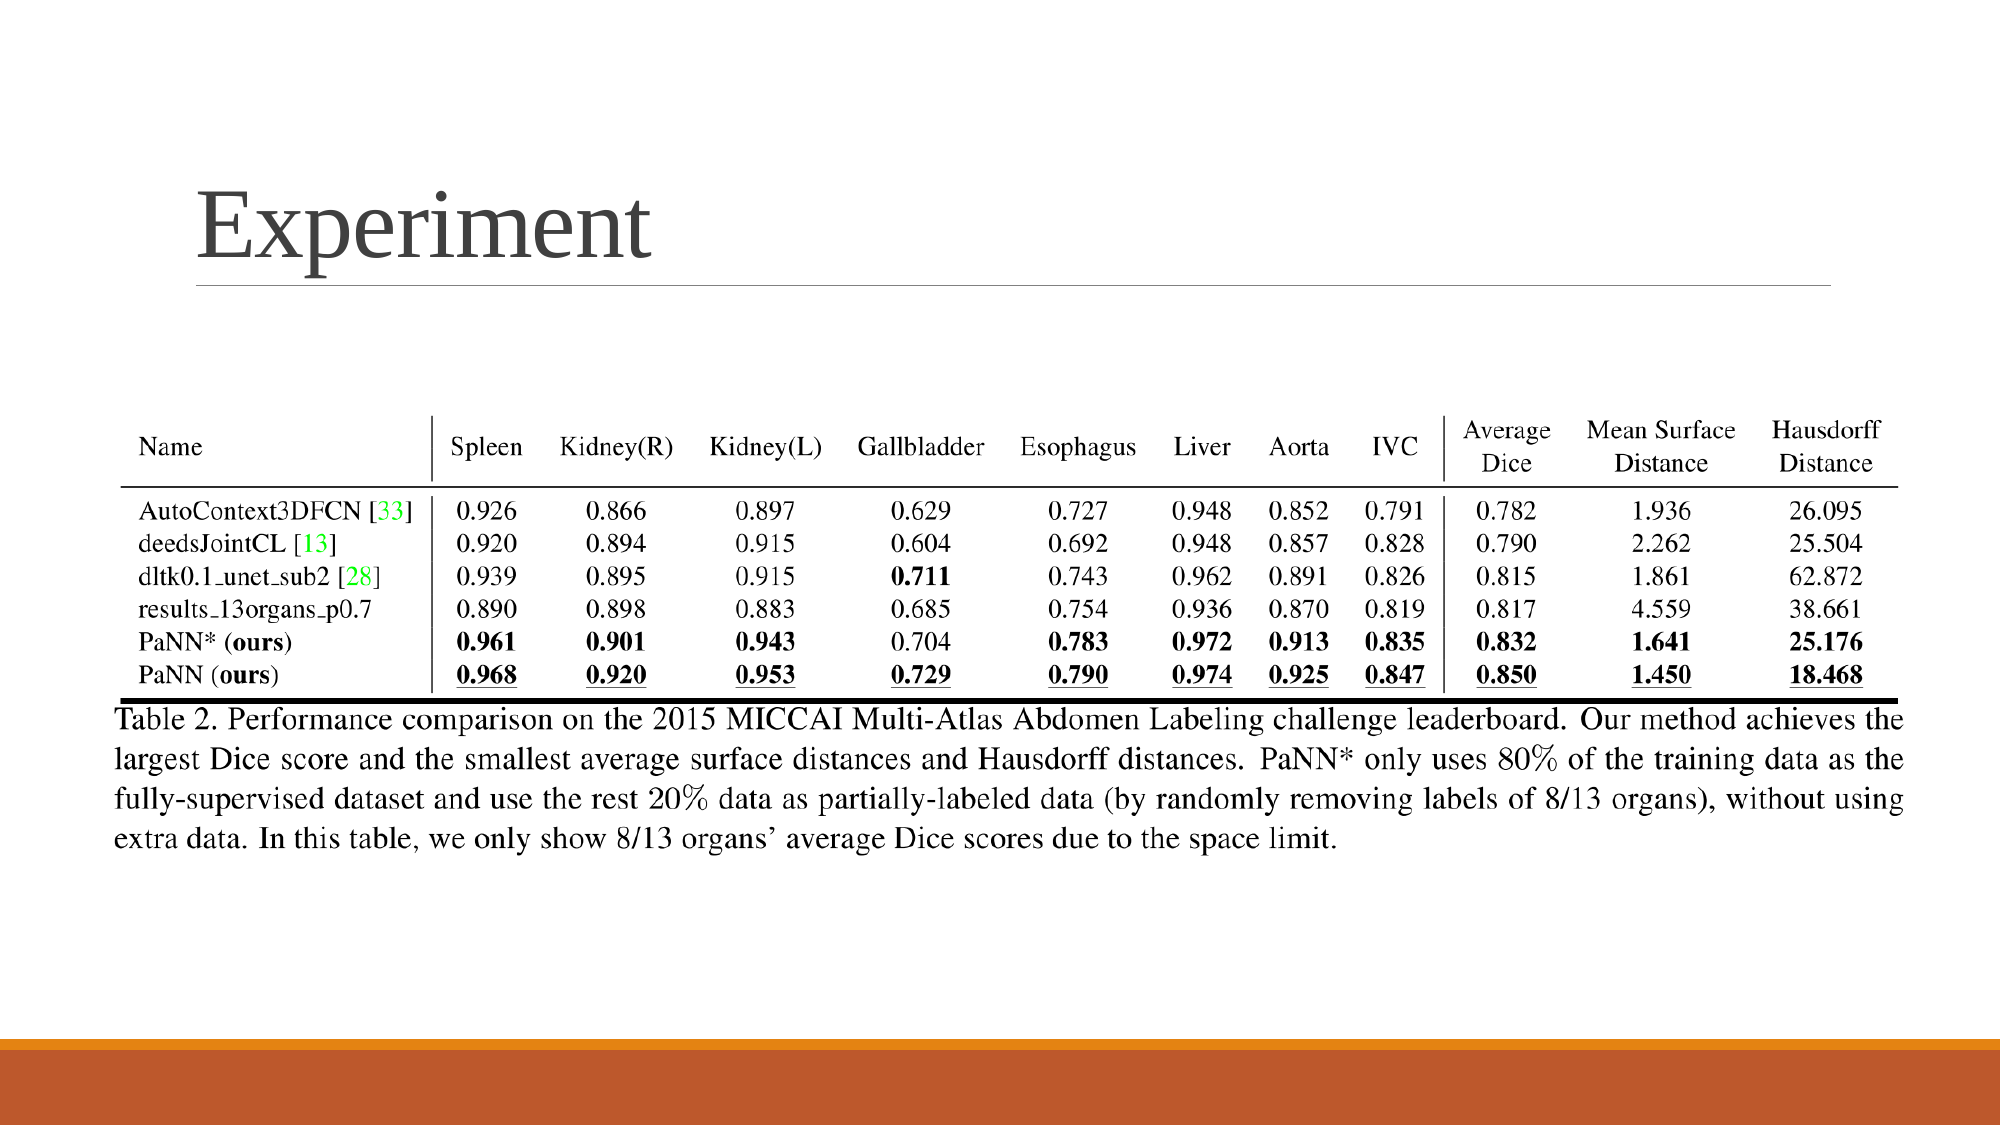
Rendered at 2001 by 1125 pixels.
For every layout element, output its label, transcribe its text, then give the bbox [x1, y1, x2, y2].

list [153, 285, 1961, 1002]
picture [102, 414, 1910, 874]
title Experiment [180, 47, 1830, 285]
